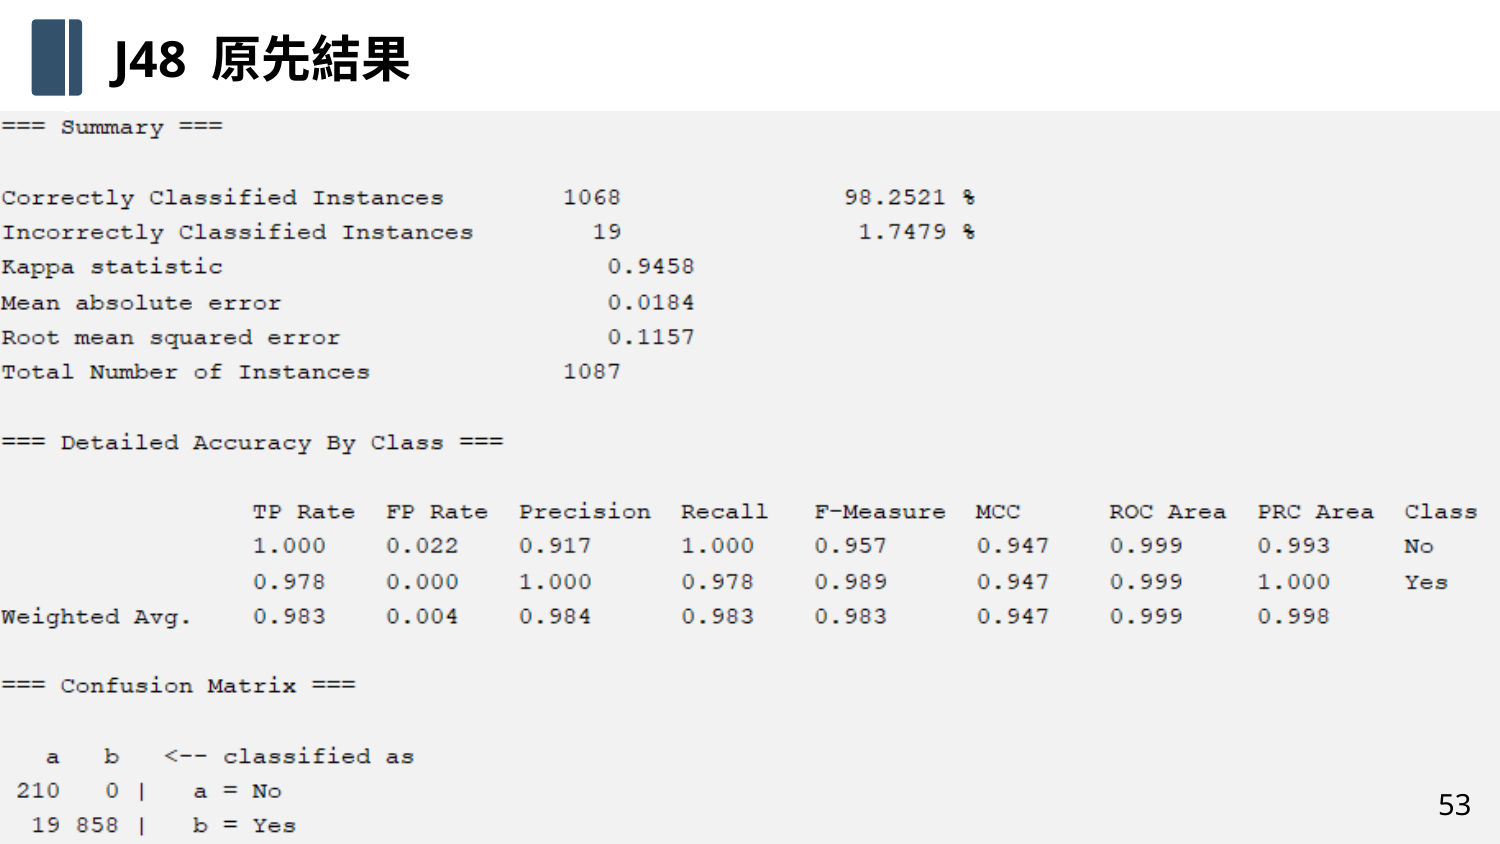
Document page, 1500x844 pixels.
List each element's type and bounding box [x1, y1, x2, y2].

text_box [31, 9, 1361, 112]
picture [0, 111, 1500, 844]
